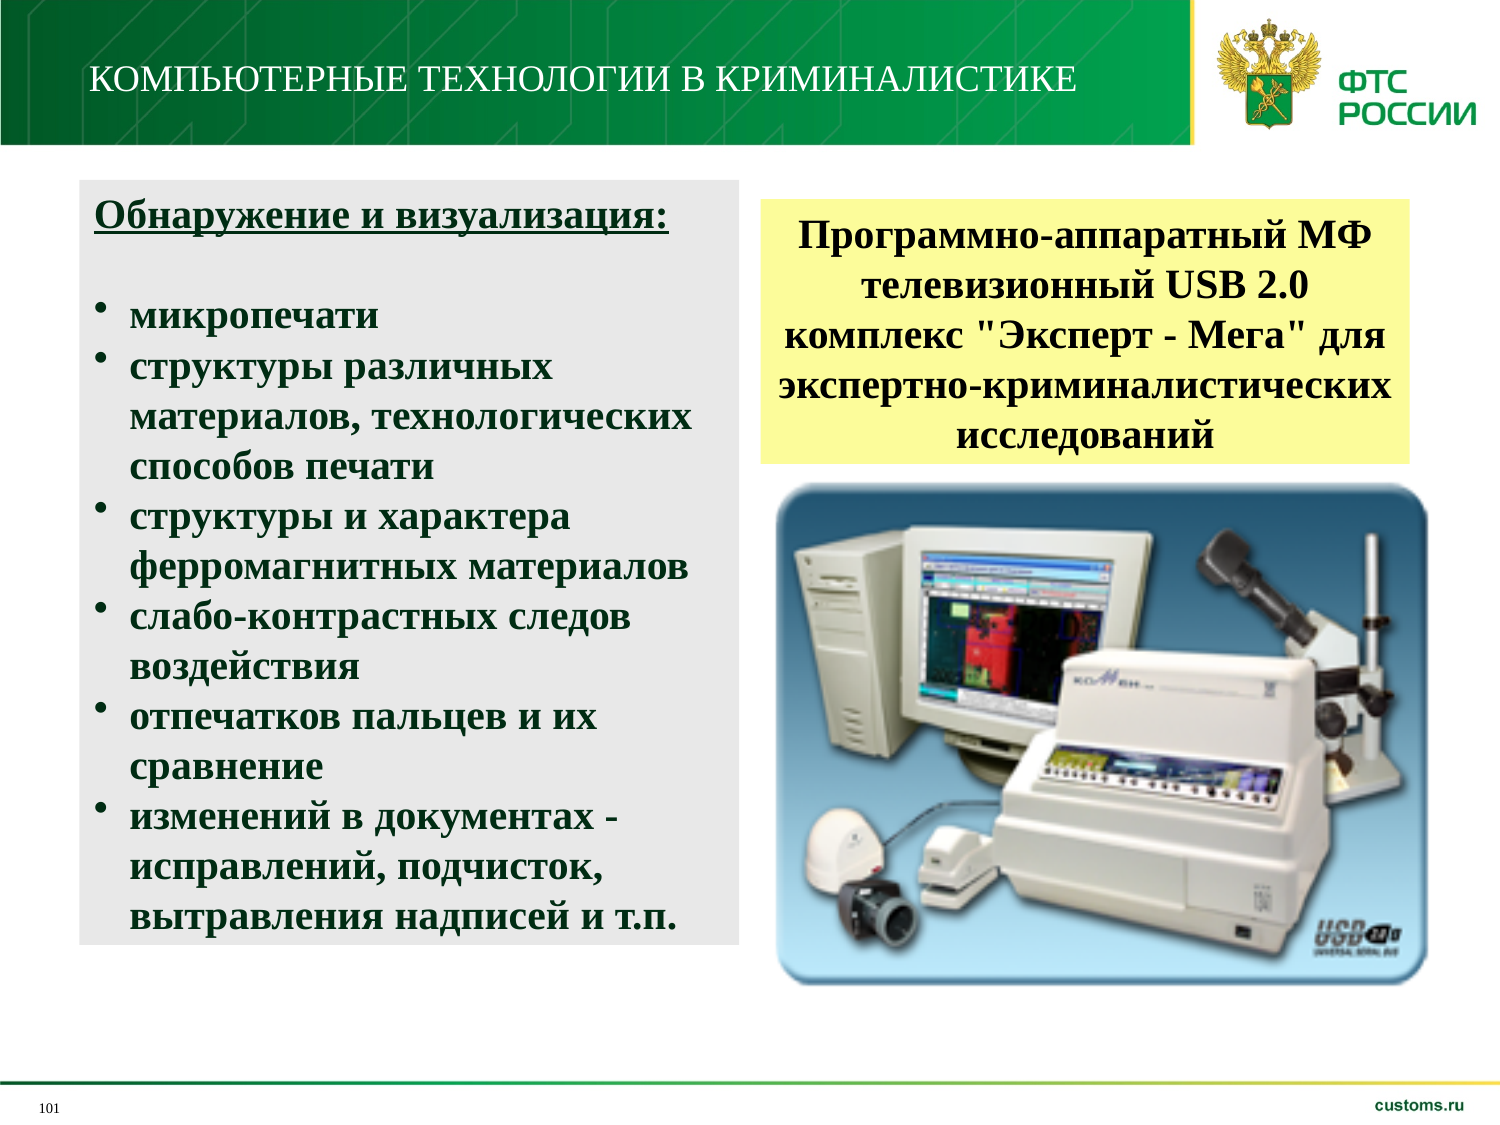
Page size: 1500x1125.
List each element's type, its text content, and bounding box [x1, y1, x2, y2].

text_box Обнаружение и визуализация: микропечати структуры различных материалов, технологических способов печати структуры и характера ферромагнитных материалов слабо-контрастных следов воздействия отпечатков пальцев и их сравнение изменений в документах - исправлений, подчисток, вытравления надписей и т.п. [79, 179, 740, 945]
text_box Программно-аппаратный МФ телевизионный USB 2.0 комплекс "Эксперт - Мега" для экспертно-криминалистических исследований [760, 199, 1410, 464]
text_box 101 [23, 1092, 128, 1124]
picture [0, 0, 1500, 1125]
text_box КОМПЬЮТЕРНЫЕ ТЕХНОЛОГИИ В КРИМИНАЛИСТИКЕ [73, 30, 1112, 129]
